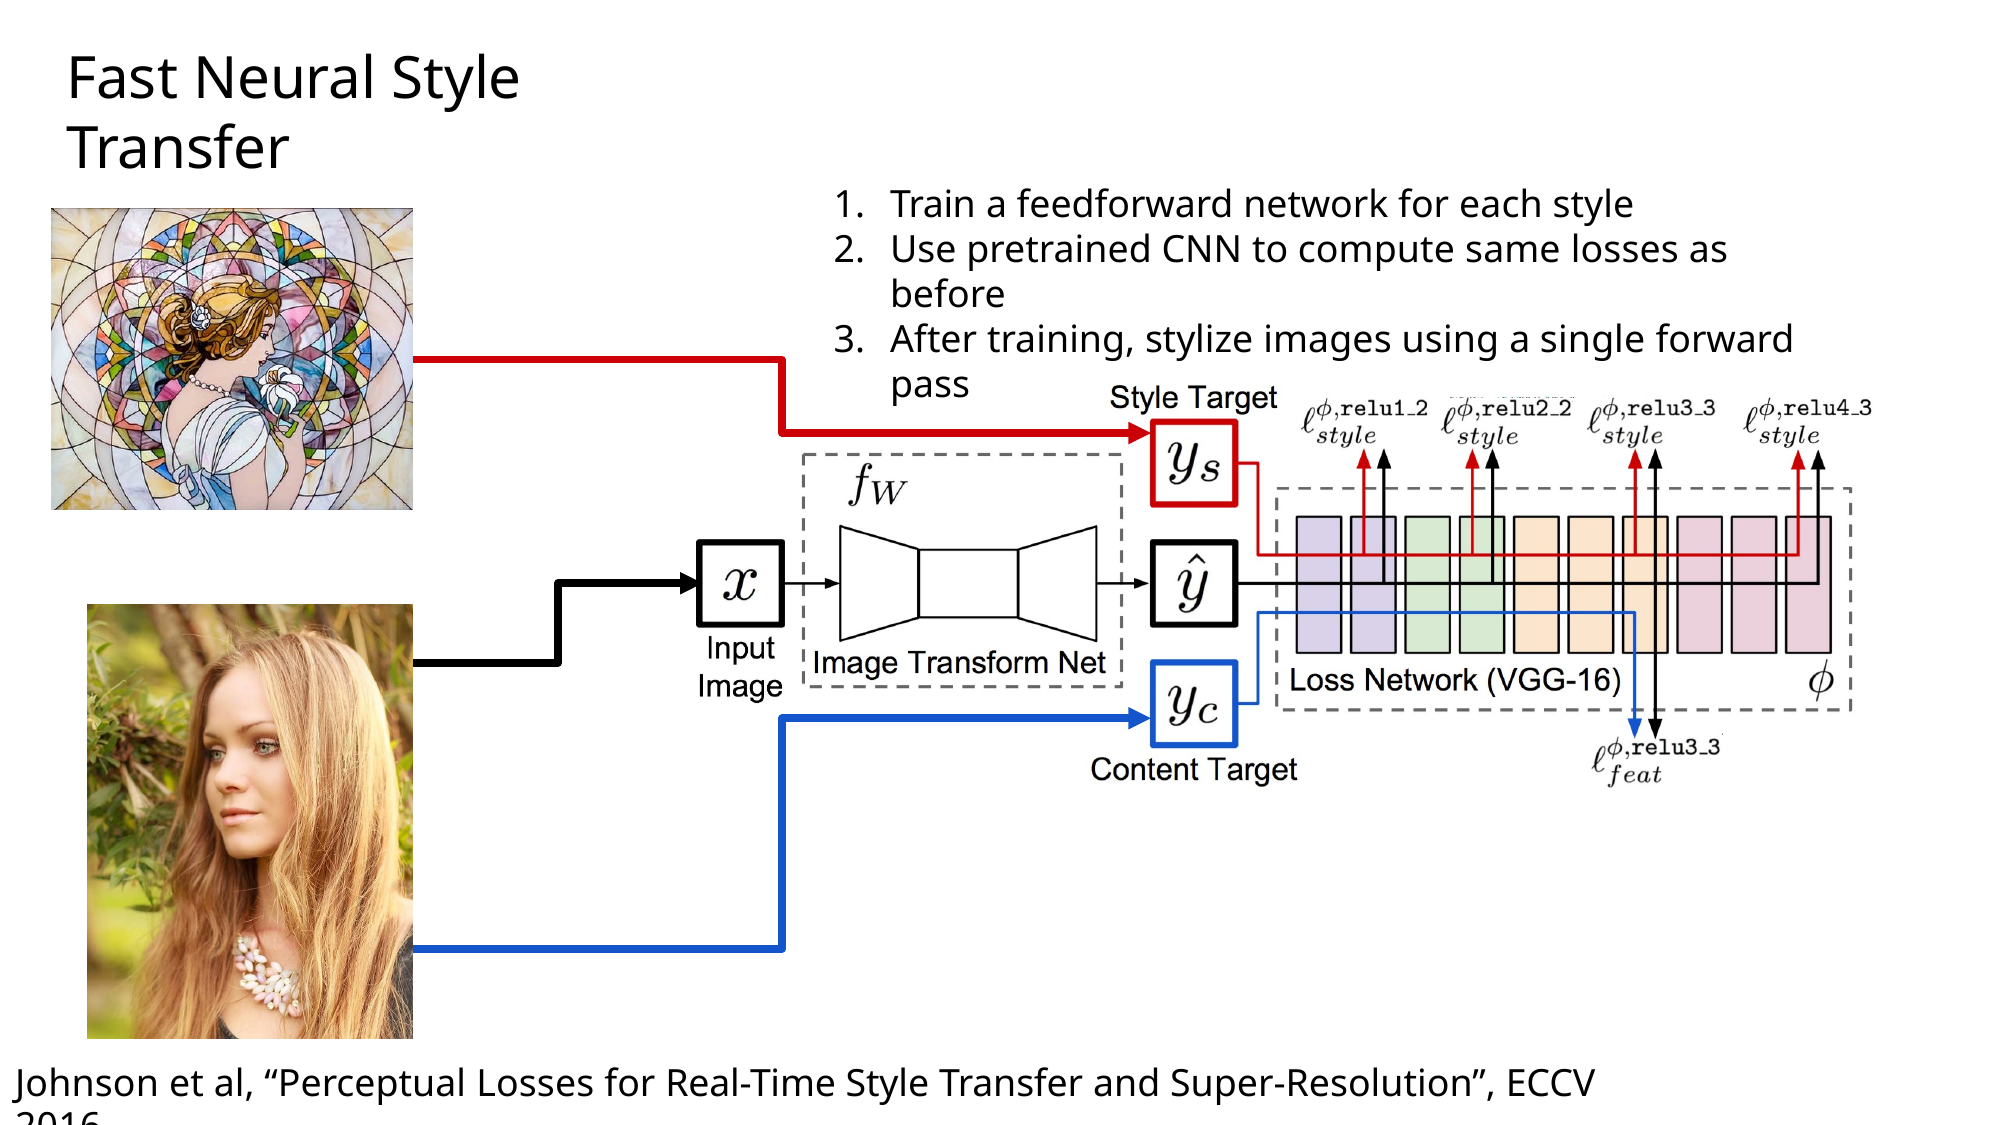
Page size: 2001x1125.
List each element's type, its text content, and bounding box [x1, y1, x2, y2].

text_box Train a feedforward network for each style Use pretrained CNN to compute same losses as before After training, stylize images using a single forward pass [831, 177, 1826, 205]
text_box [50, 208, 1873, 1039]
text_box Johnson et al, “Perceptual Losses for Real-Time Style Transfer and Super-Resolution”, ECCV 2016 [13, 1059, 1665, 1125]
title Fast Neural Style Transfer [64, 37, 748, 205]
